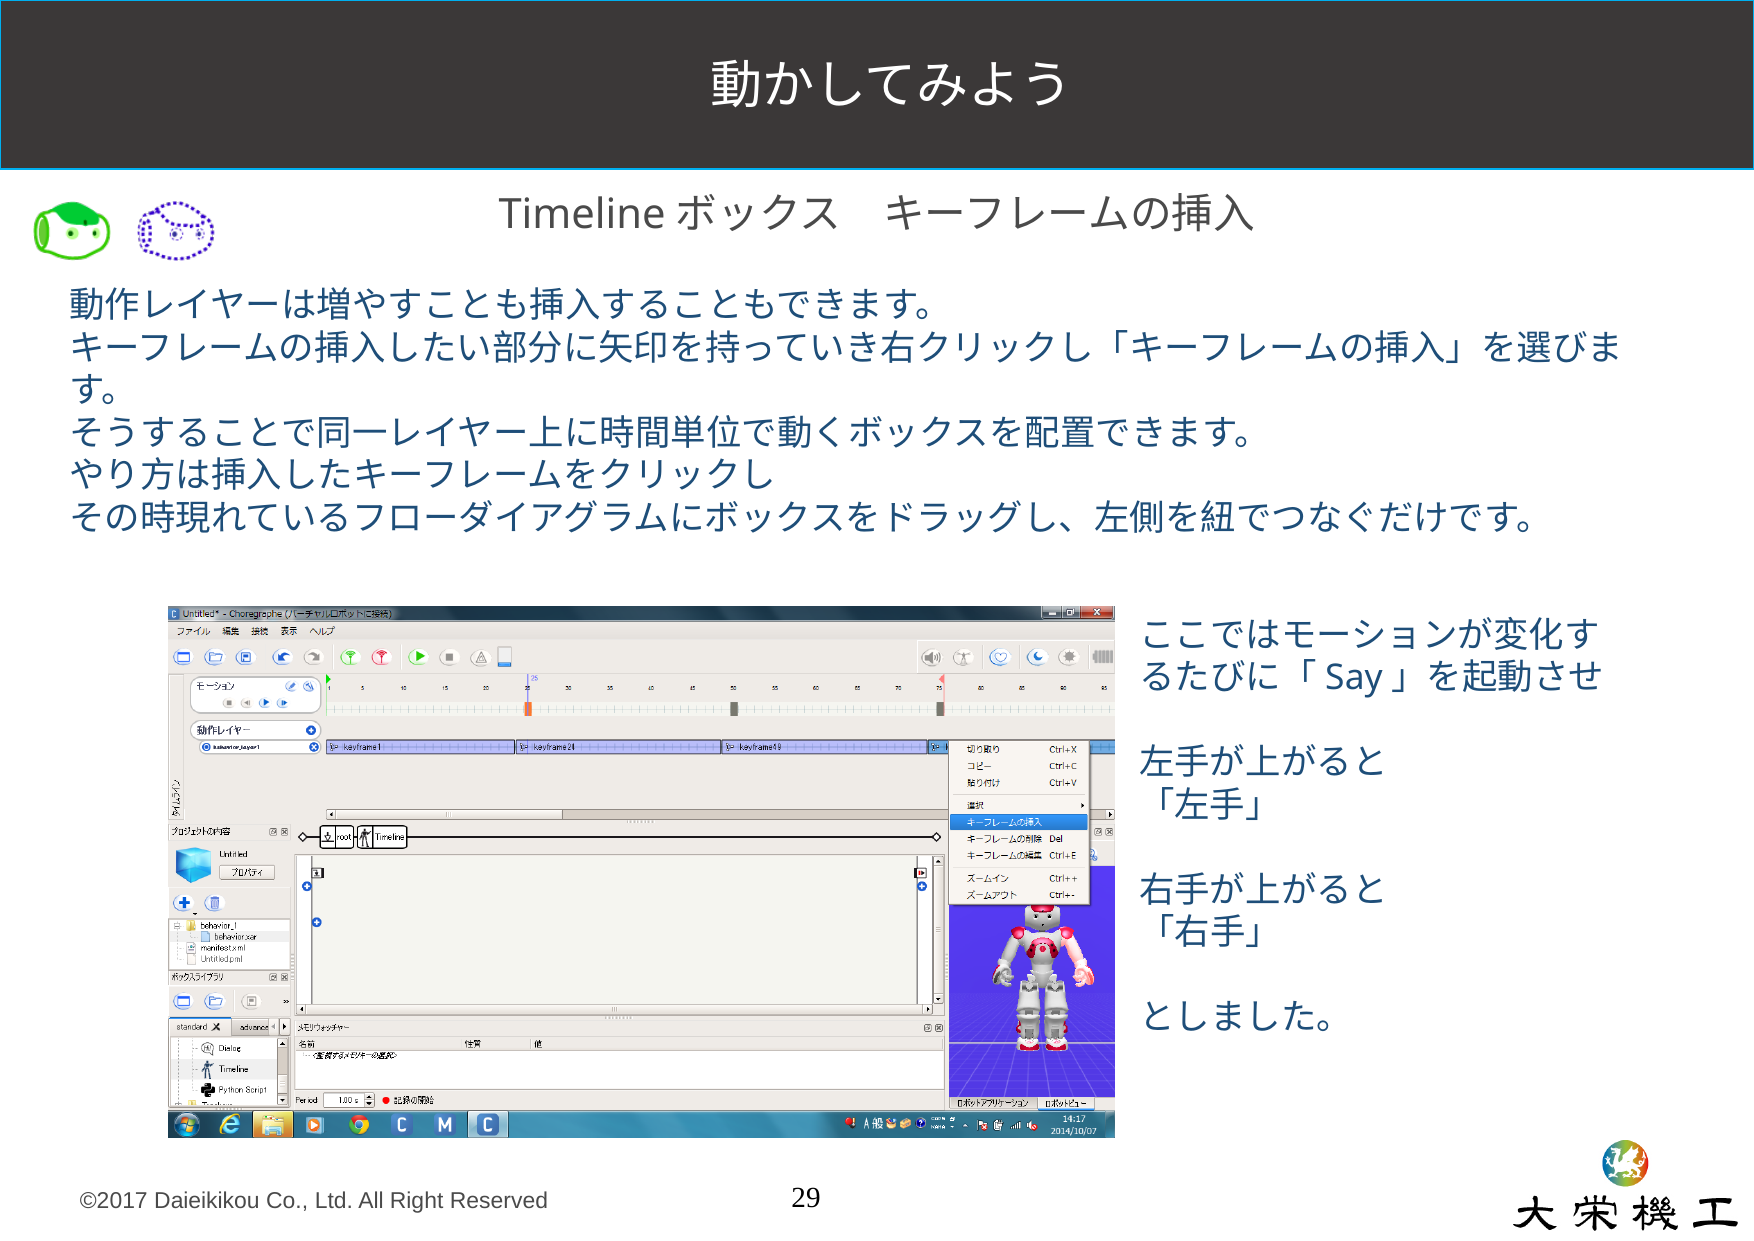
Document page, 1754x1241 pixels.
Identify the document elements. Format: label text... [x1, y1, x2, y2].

picture [135, 190, 217, 272]
title Timelineボックス キーフレームの挿入 [285, 182, 1469, 249]
subtitle 動かしてみよう [112, 5, 1644, 160]
picture [168, 605, 1115, 1139]
text_box ここではモーションが変化するたびに「Say」を起動させ 左手が上がると 「左手」 右手が上がると 「右手」 としました。 [1124, 604, 1621, 1123]
picture [1513, 1140, 1738, 1231]
slide_number 29 [777, 1162, 980, 1229]
picture [31, 190, 113, 272]
list 動作レイヤーは増やすことも挿入することもできます。 キーフレームの挿入したい部分に矢印を持っていき右クリックし「キーフレームの挿入」を選びます。 そうすることで同一レイヤー上に時間単位で動くボックスを配置できます。 やり方は挿入したキーフレームをクリックし その時現れているフローダイアグラムにボックスをドラッグし、左側を紐でつなぐだけです。 [58, 271, 1696, 1163]
